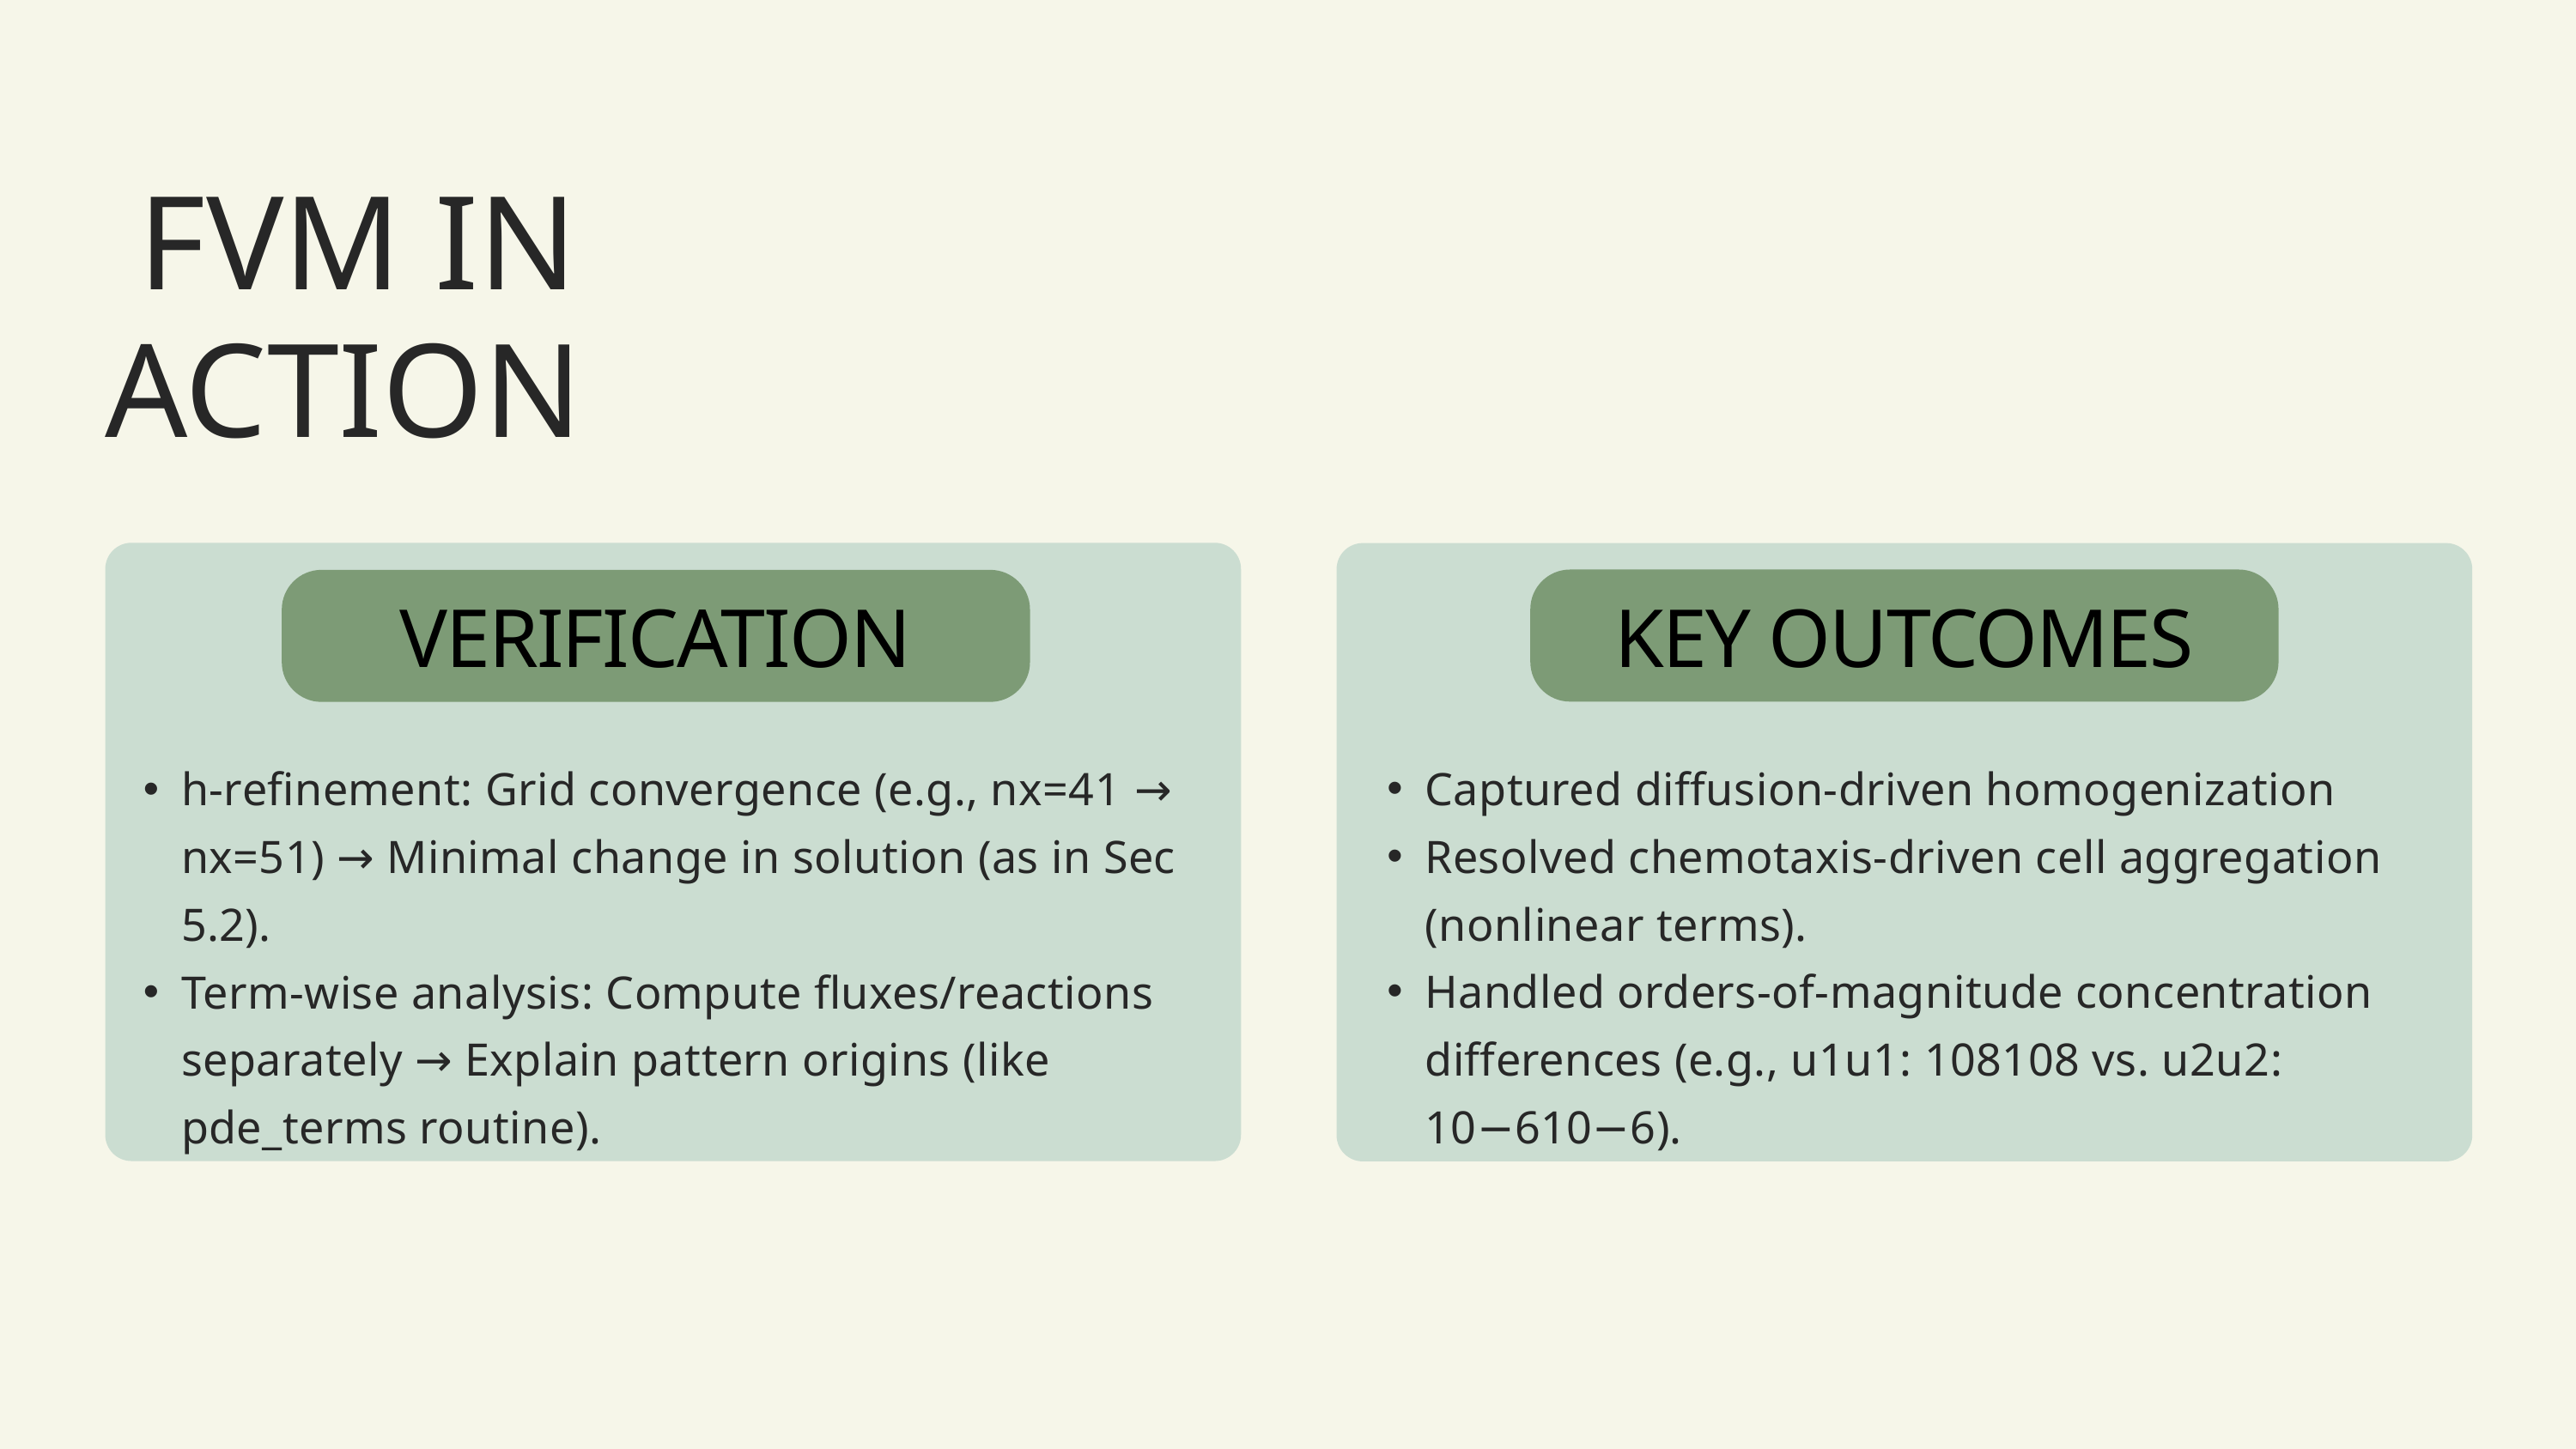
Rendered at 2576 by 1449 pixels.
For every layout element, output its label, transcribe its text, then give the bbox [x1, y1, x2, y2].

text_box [1336, 543, 2473, 1211]
text_box FVM IN ACTION [105, 167, 1035, 464]
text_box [105, 543, 1242, 1212]
